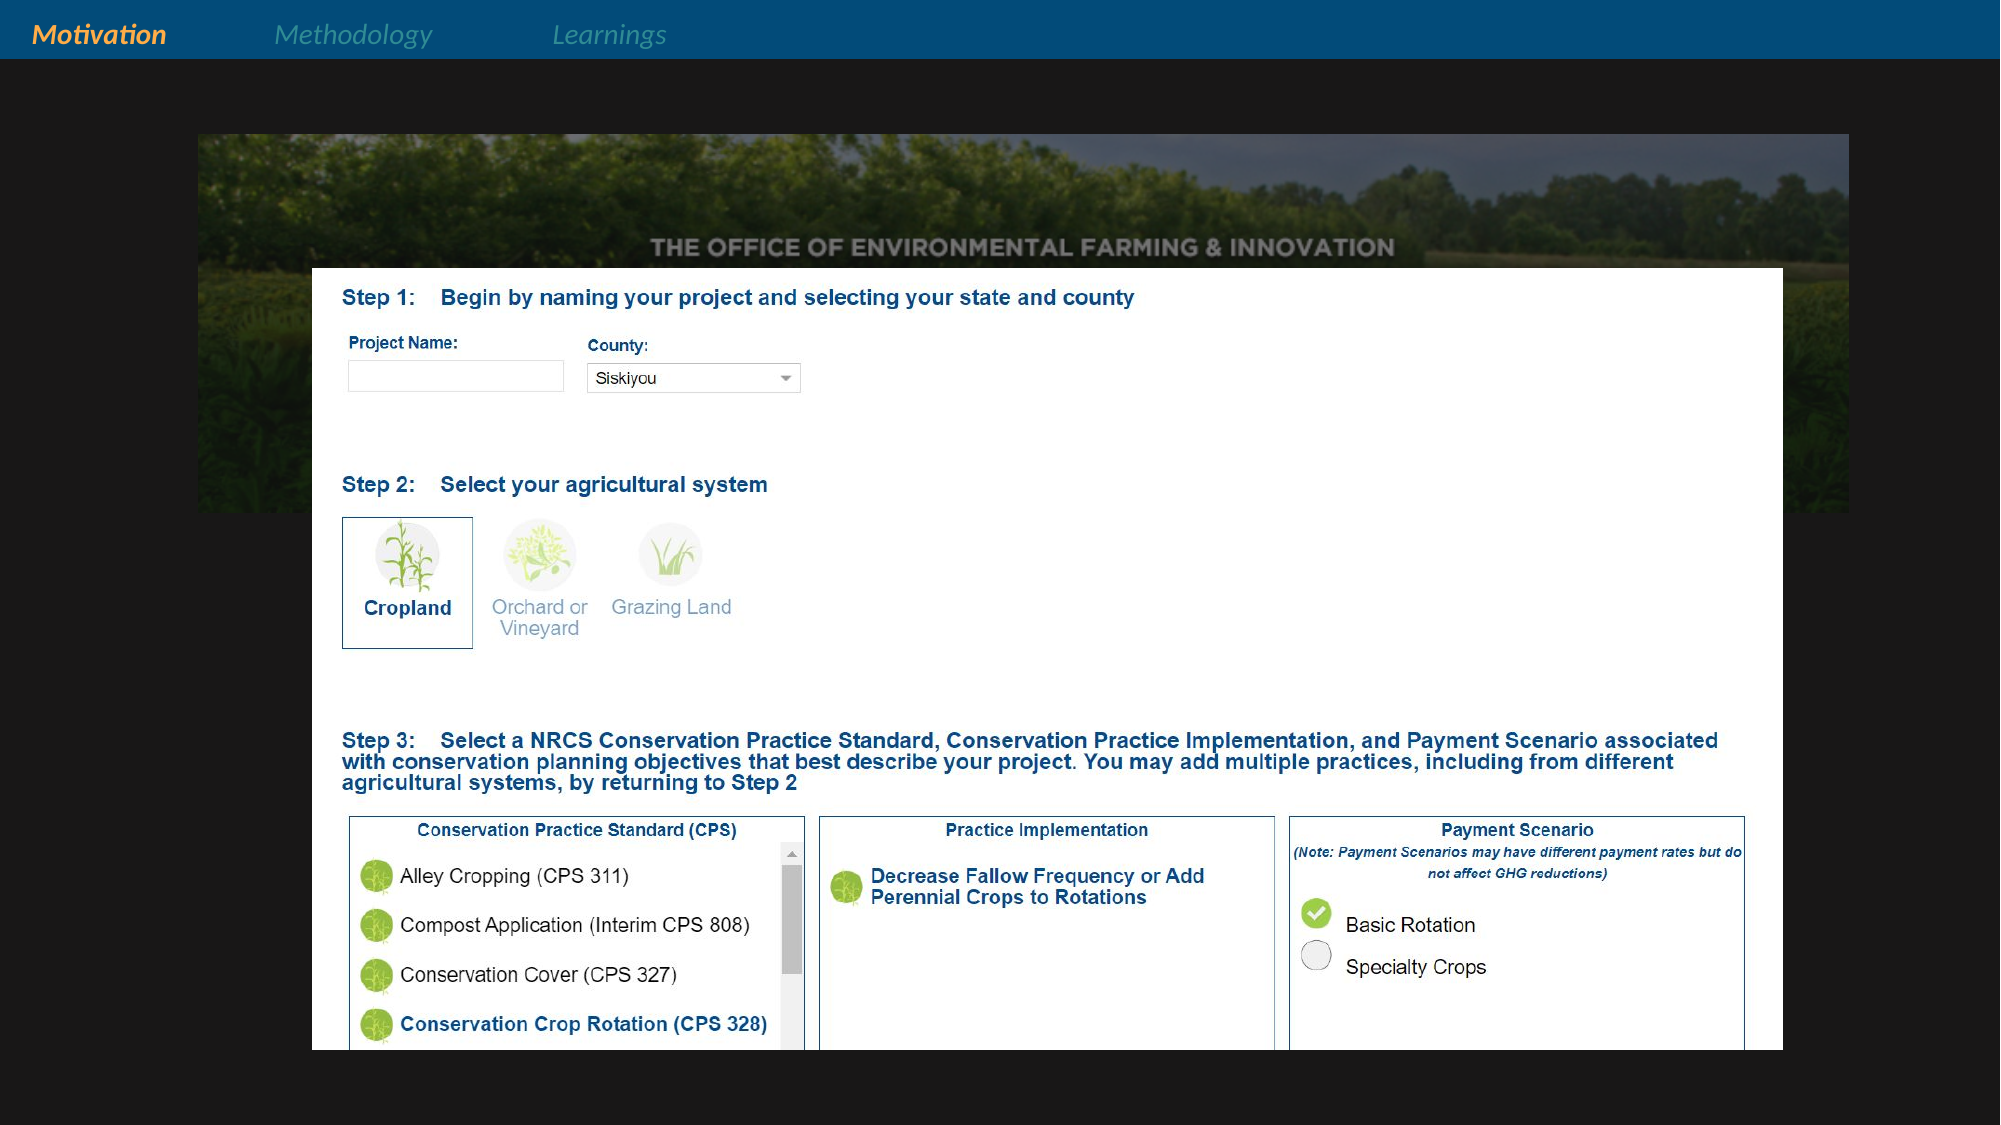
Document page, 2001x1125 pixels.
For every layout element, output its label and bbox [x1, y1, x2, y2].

picture [198, 134, 1849, 1050]
text_box [0, 0, 2000, 59]
